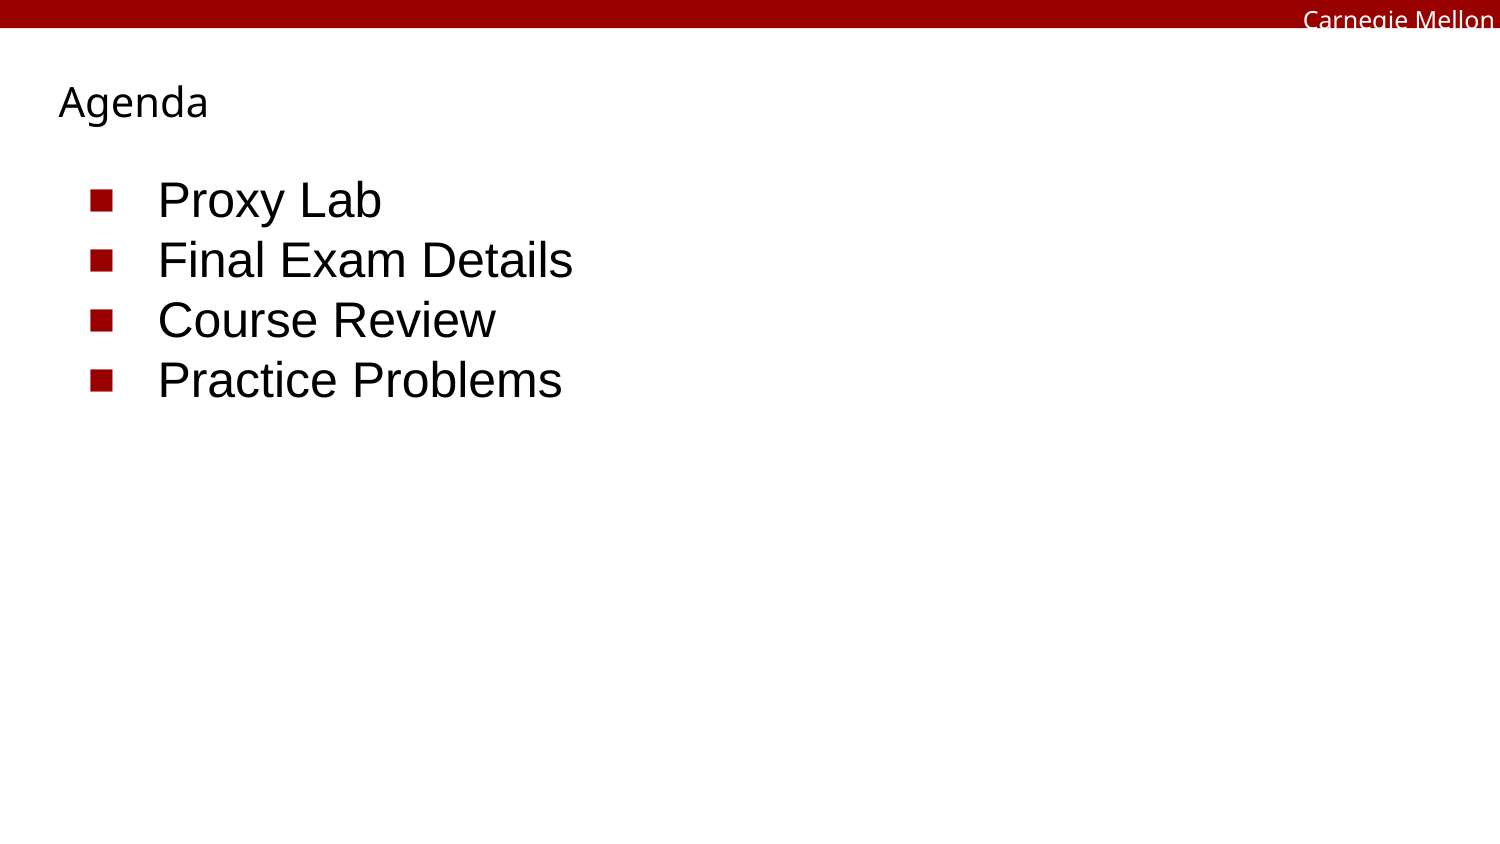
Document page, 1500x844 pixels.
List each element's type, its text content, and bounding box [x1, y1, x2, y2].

list Proxy Lab Final Exam Details Course Review Practice Problems [64, 167, 1361, 780]
title Agenda [58, 53, 1305, 148]
